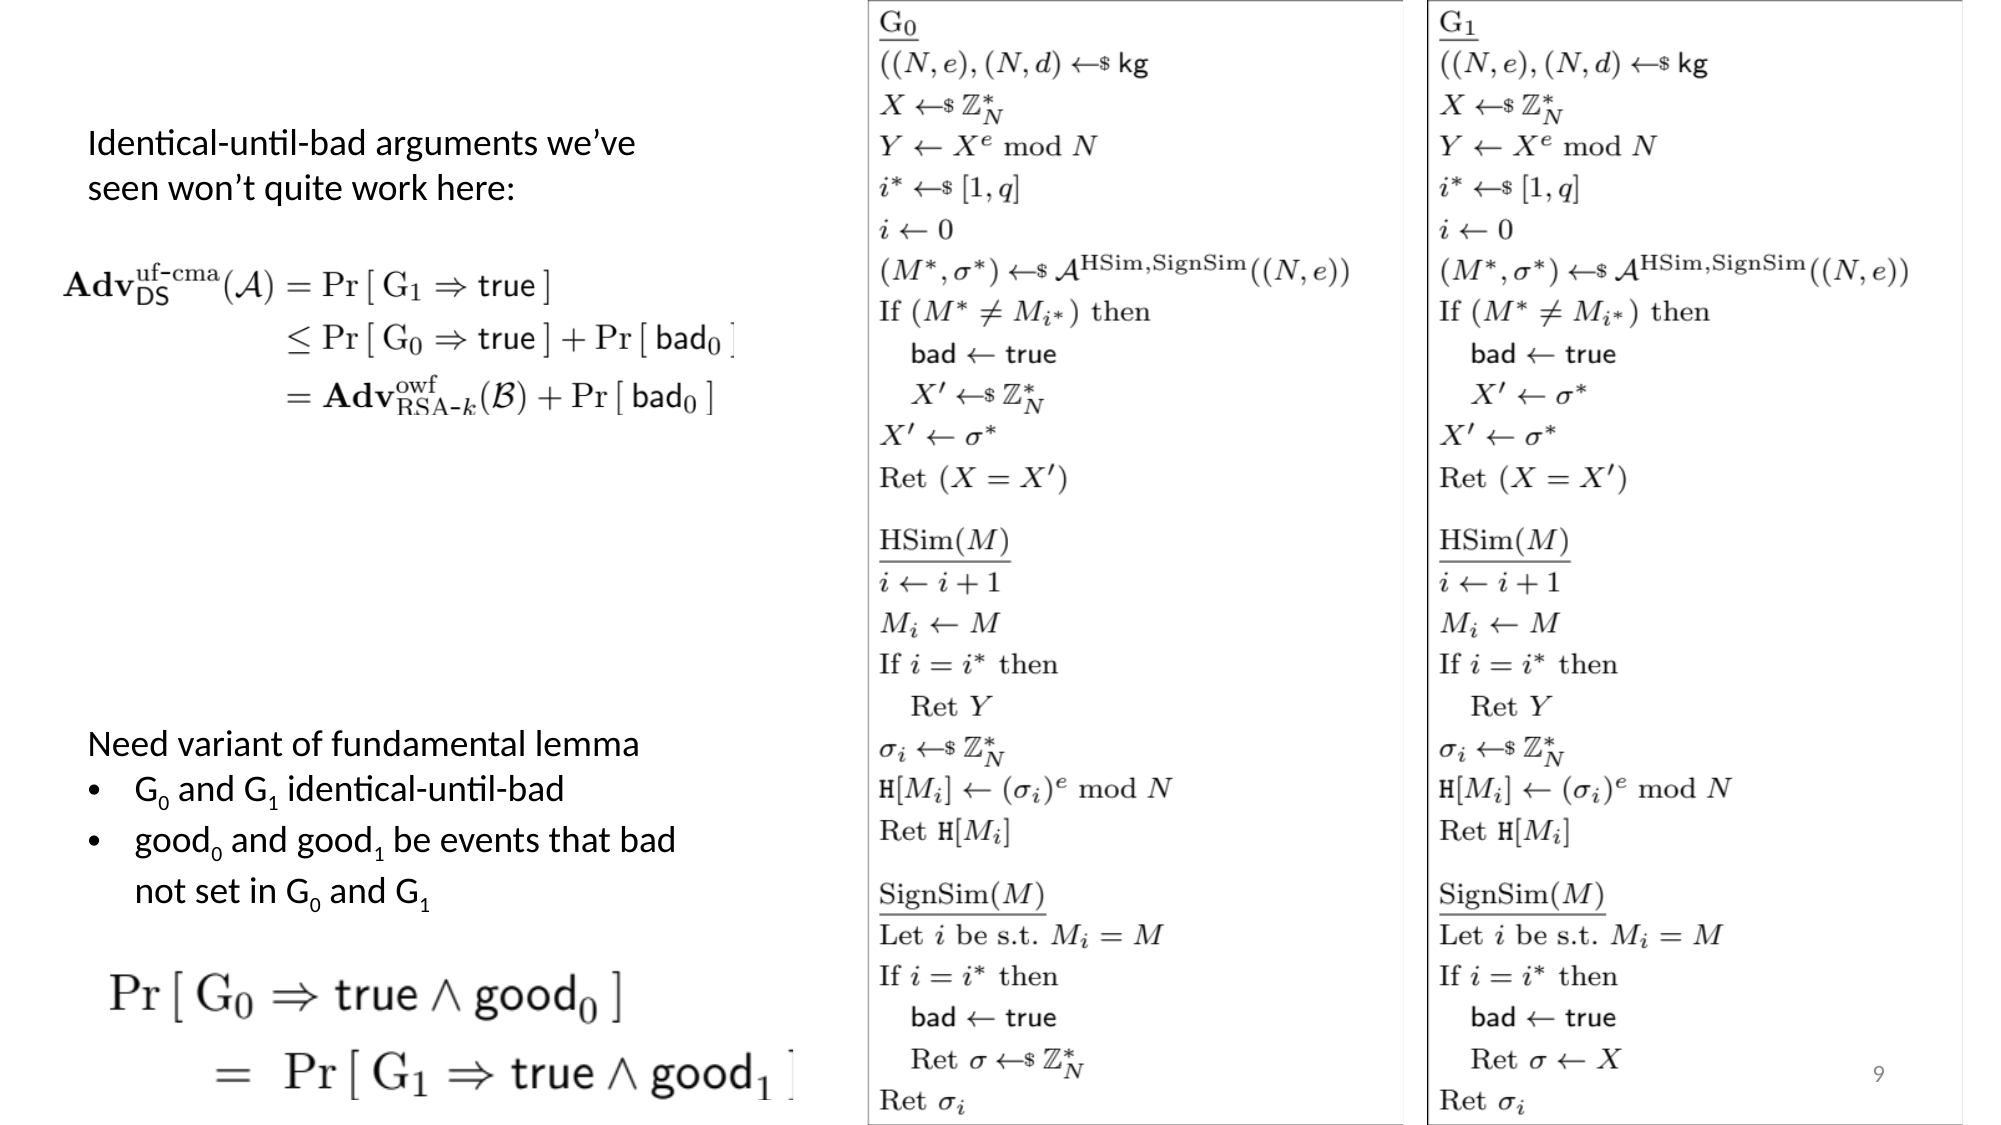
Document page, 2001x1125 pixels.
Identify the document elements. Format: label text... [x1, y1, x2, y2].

text_box Need variant of fundamental lemma G0 and G1 identical-until-bad good0 and good1 be events that bad not set in G0 and G1 [72, 711, 700, 925]
picture [867, 0, 1404, 1125]
picture [62, 262, 735, 415]
picture [109, 970, 794, 1101]
picture [1426, 0, 1963, 1125]
text_box Identical-until-bad arguments we’ve seen won’t quite work here: [72, 110, 700, 216]
